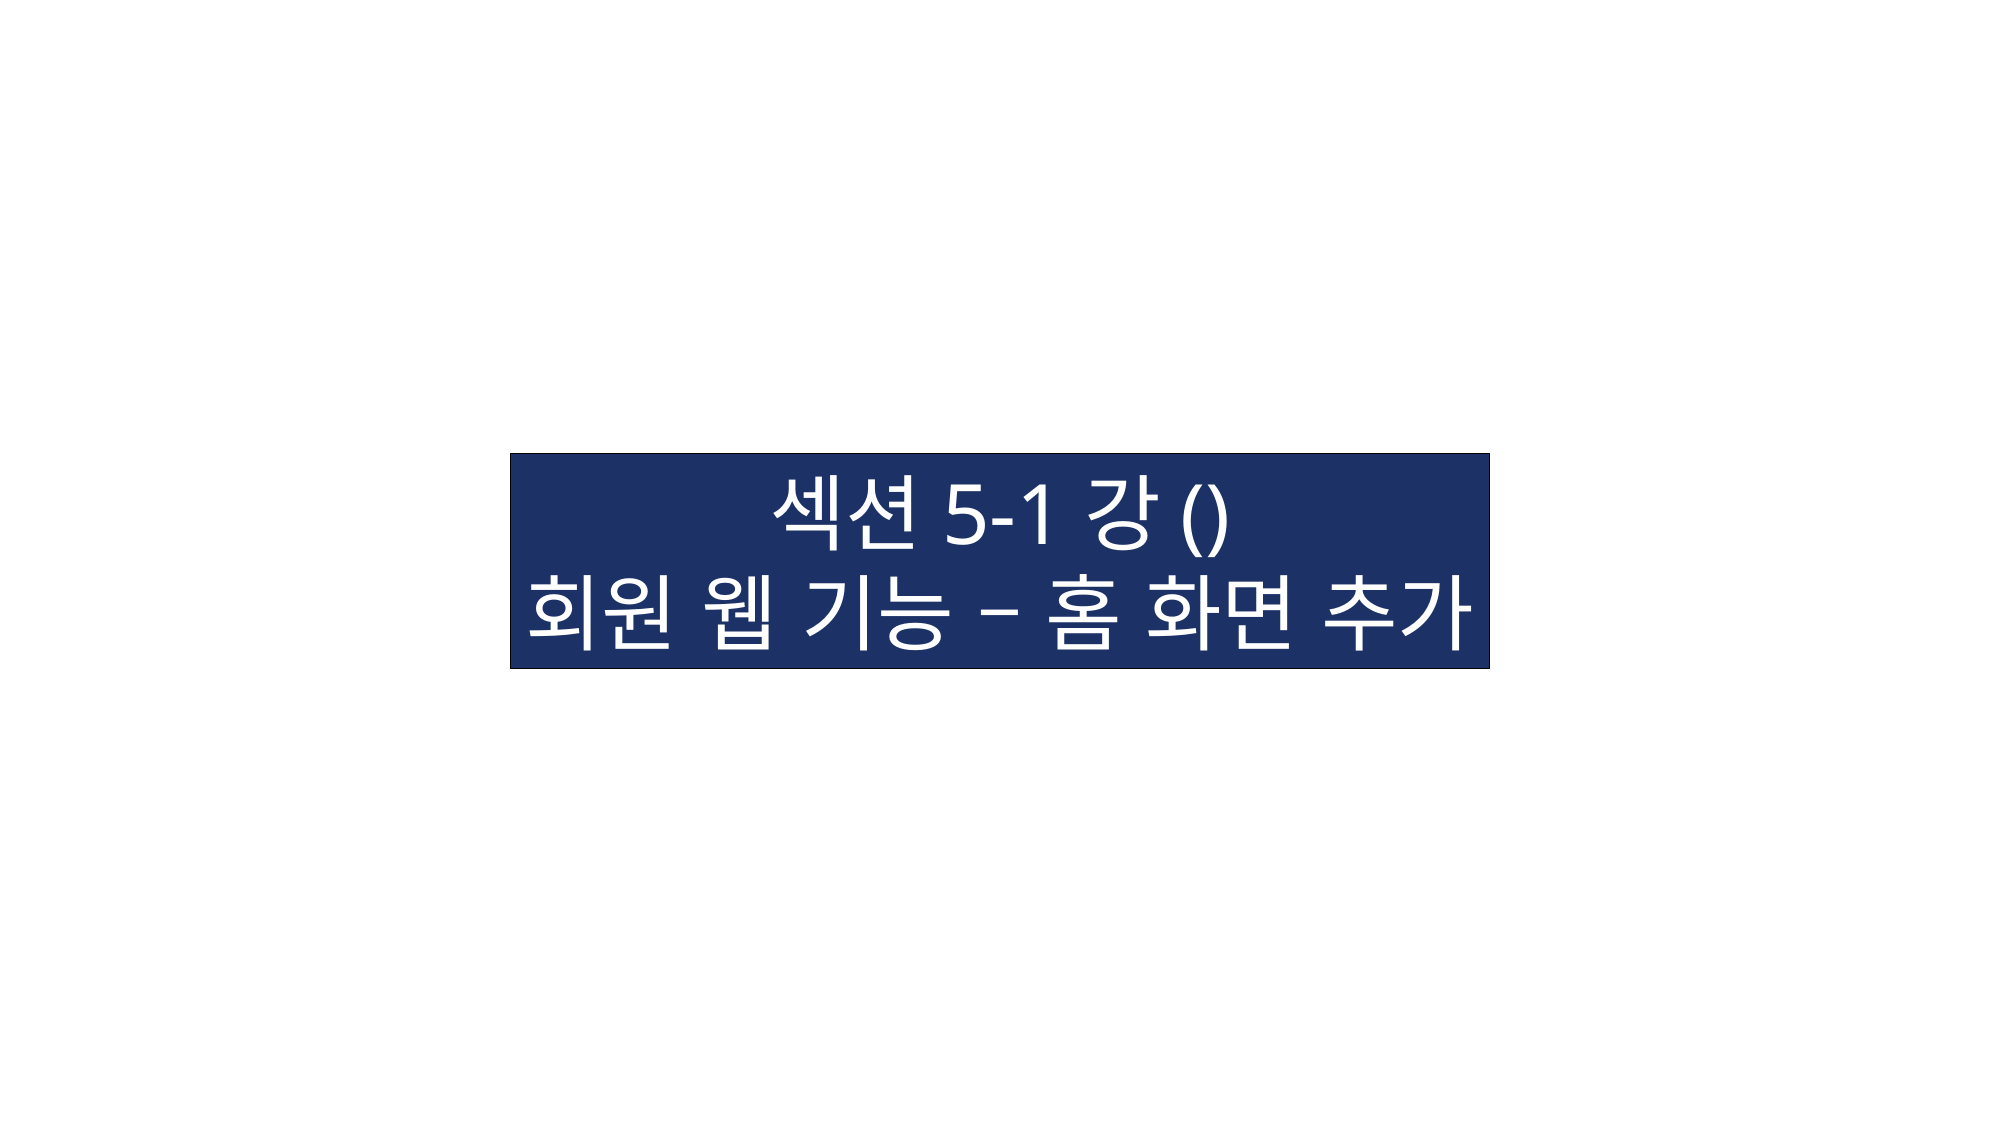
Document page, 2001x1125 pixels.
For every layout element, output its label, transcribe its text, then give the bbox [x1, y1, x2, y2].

text_box 섹션5-1강() 회원 웹 기능 – 홈 화면 추가 [510, 453, 1490, 669]
